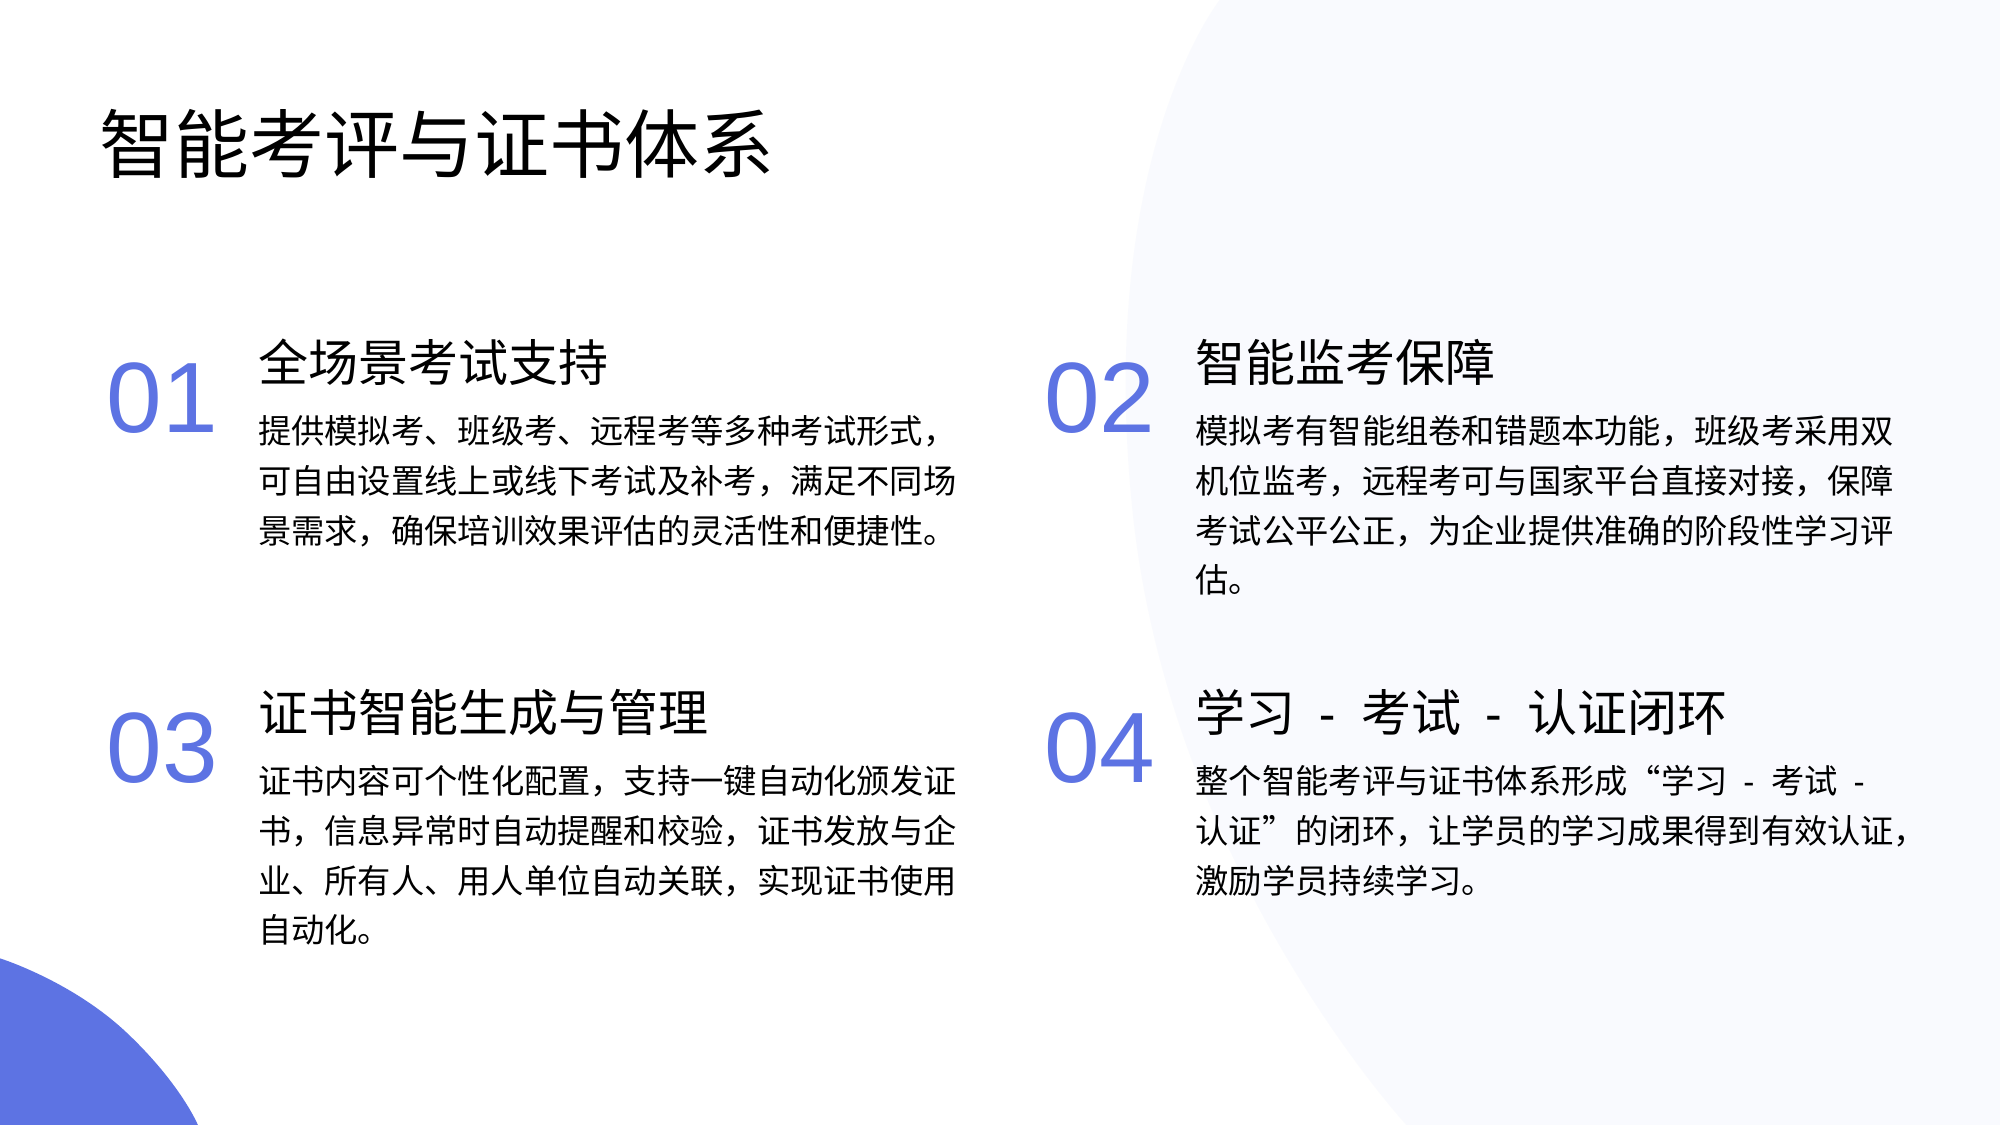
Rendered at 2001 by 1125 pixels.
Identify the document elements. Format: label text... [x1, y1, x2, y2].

list 03 [103, 687, 222, 788]
list 提供模拟考、班级考、远程考等多种考试形式，可自由设置线上或线下考试及补考，满足不同场景需求，确保培训效果评估的灵活性和便捷性。 [258, 399, 963, 600]
list 全场景考试支持 [258, 324, 963, 392]
title 智能考评与证书体系 [99, 87, 1900, 188]
list 04 [1040, 687, 1160, 788]
list 学习 - 考试 - 认证闭环 [1195, 675, 1900, 742]
list 02 [1040, 337, 1160, 438]
list 证书内容可个性化配置，支持一键自动化颁发证书，信息异常时自动提醒和校验，证书发放与企业、所有人、用人单位自动关联，实现证书使用自动化。 [258, 750, 963, 950]
list 01 [103, 337, 222, 438]
list 证书智能生成与管理 [258, 675, 963, 742]
list 整个智能考评与证书体系形成“学习 - 考试 - 认证”的闭环，让学员的学习成果得到有效认证，激励学员持续学习。 [1195, 750, 1900, 950]
list 智能监考保障 [1195, 324, 1900, 392]
list 模拟考有智能组卷和错题本功能，班级考采用双机位监考，远程考可与国家平台直接对接，保障考试公平公正，为企业提供准确的阶段性学习评估。 [1195, 399, 1900, 600]
